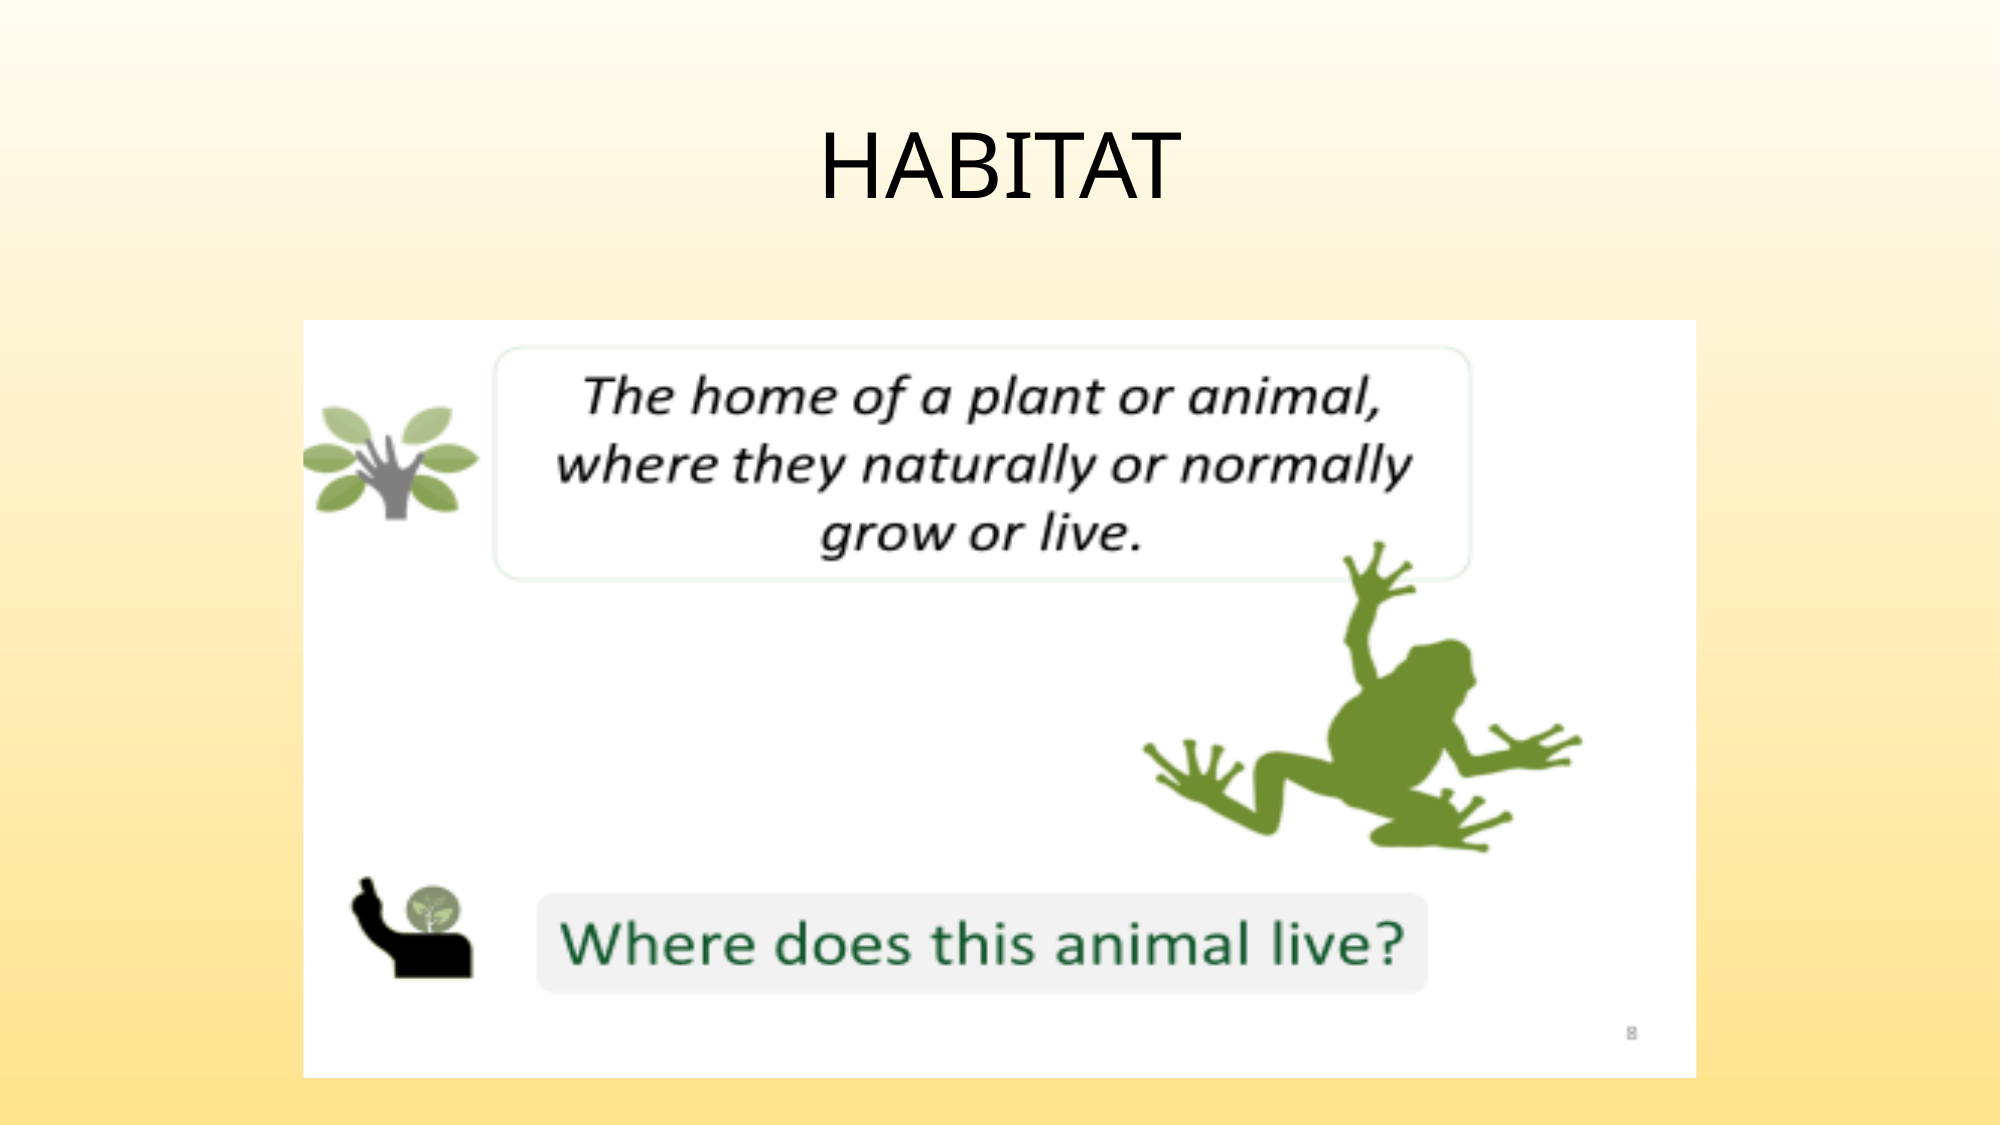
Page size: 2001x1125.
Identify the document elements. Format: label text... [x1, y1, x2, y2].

title HABITAT [137, 59, 1863, 278]
picture [303, 320, 1697, 1078]
